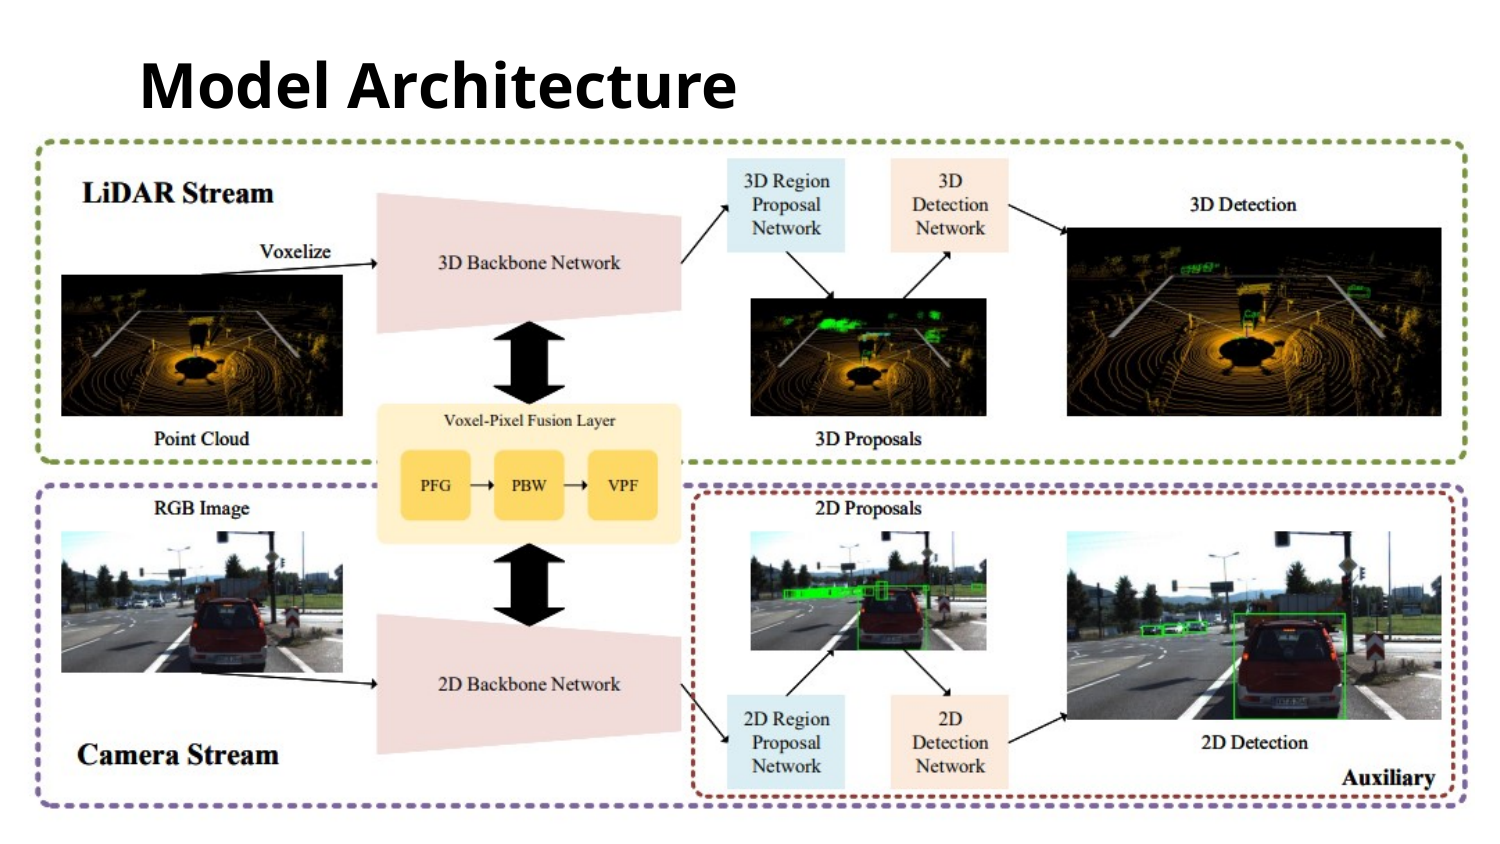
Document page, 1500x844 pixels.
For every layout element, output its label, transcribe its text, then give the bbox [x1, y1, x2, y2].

title Model Architecture [123, 31, 1161, 119]
picture [24, 121, 1476, 825]
